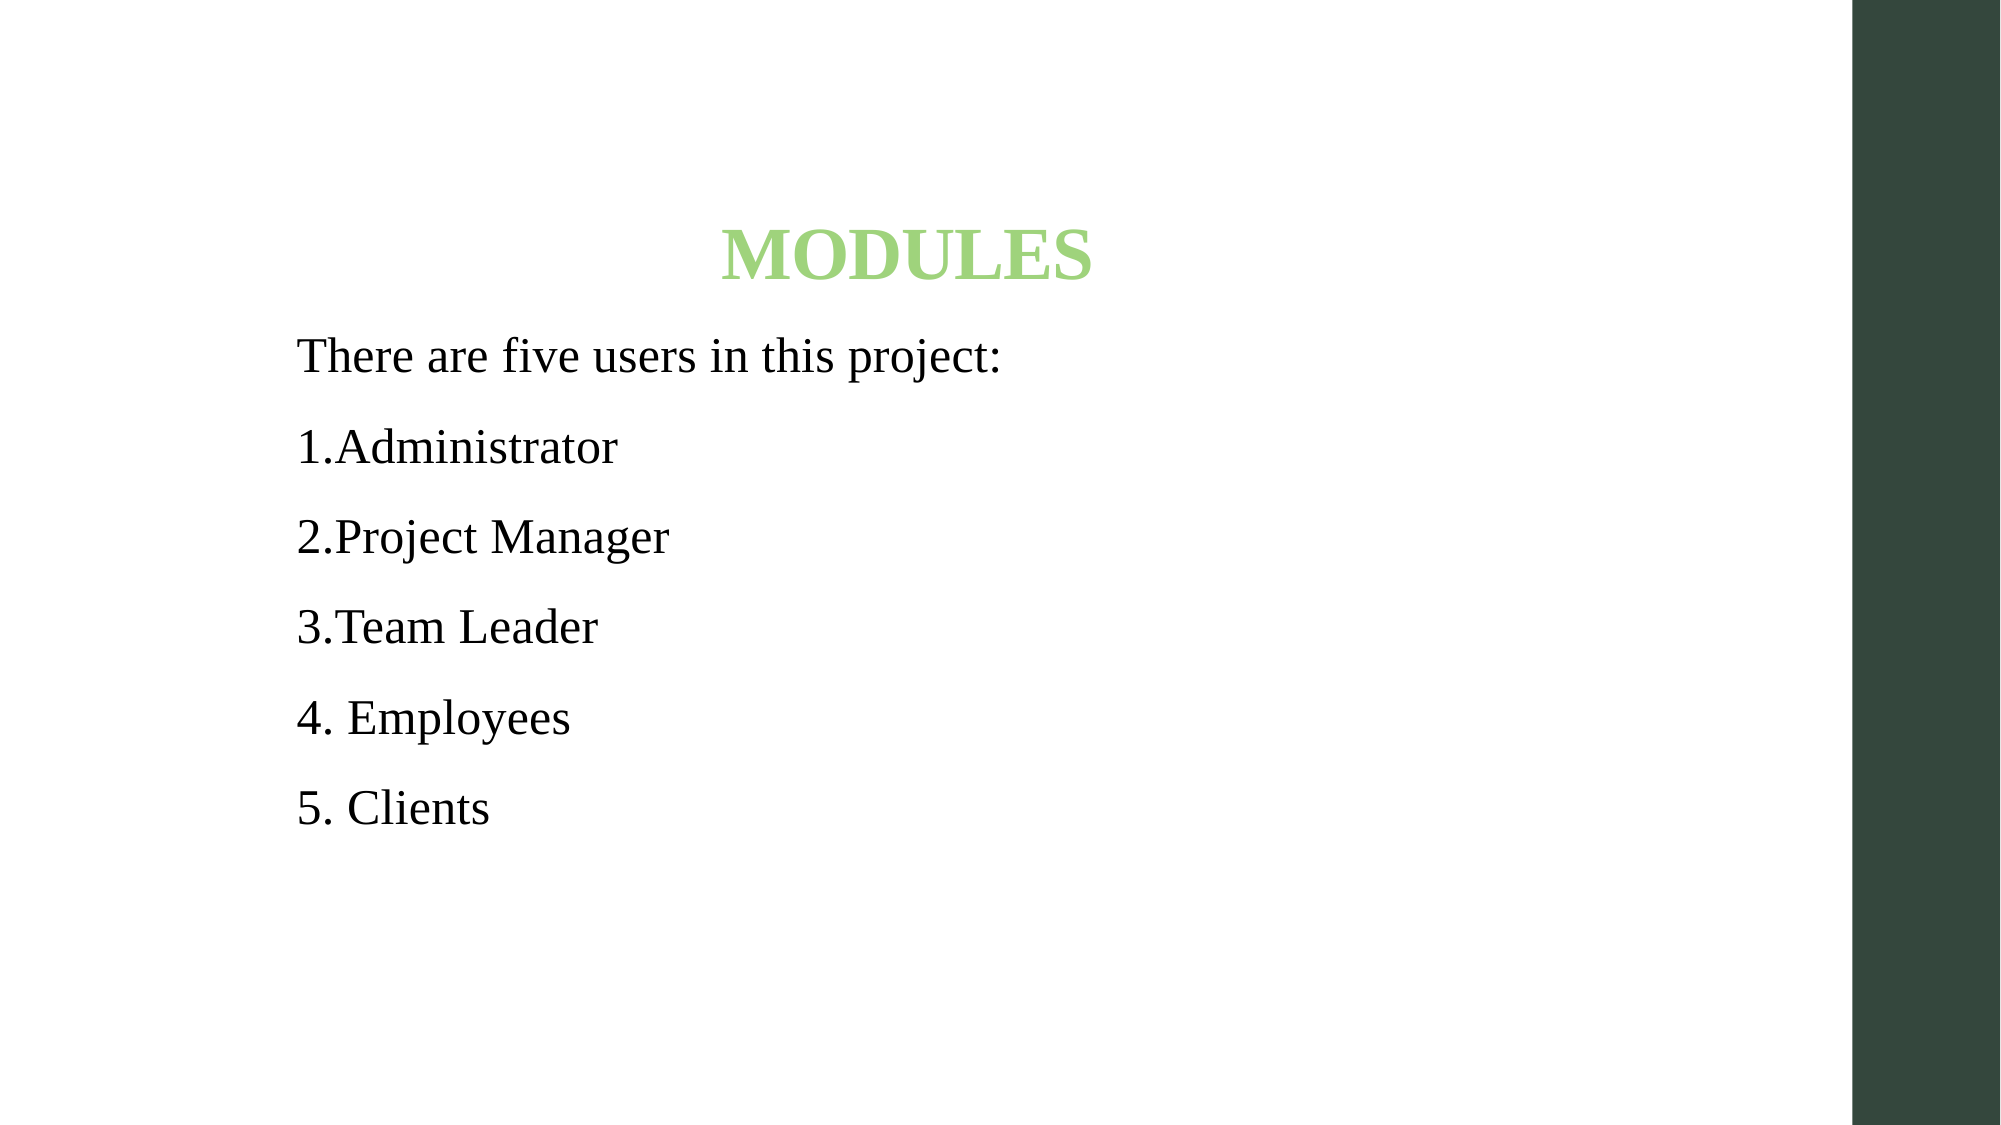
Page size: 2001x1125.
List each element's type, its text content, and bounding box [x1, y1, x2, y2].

title MODULES [45, 86, 1771, 304]
list There are five users in this project: 1.Administrator 2.Project Manager 3.Team Leader 4. Employees 5. Clients [281, 319, 2000, 871]
